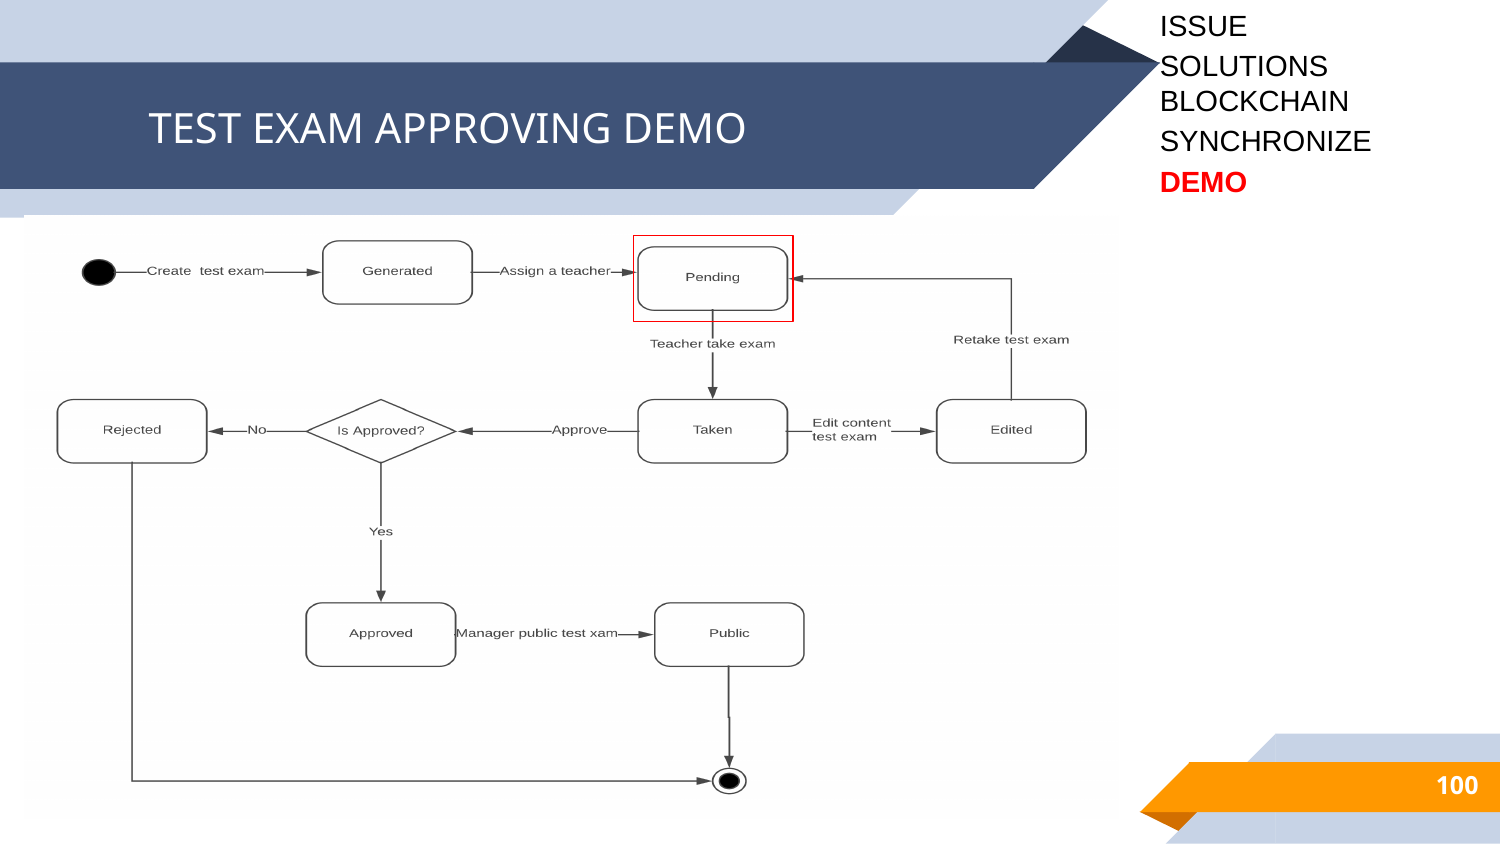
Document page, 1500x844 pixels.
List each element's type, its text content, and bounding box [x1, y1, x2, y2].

title TEST EXAM APPROVING DEMO [133, 64, 997, 190]
slide_number ‹#› [1249, 760, 1494, 813]
picture [24, 214, 1119, 819]
text_box ISSUE SOLUTIONS BLOCKCHAIN SYNCHRONIZE DEMO [1144, 0, 1500, 205]
